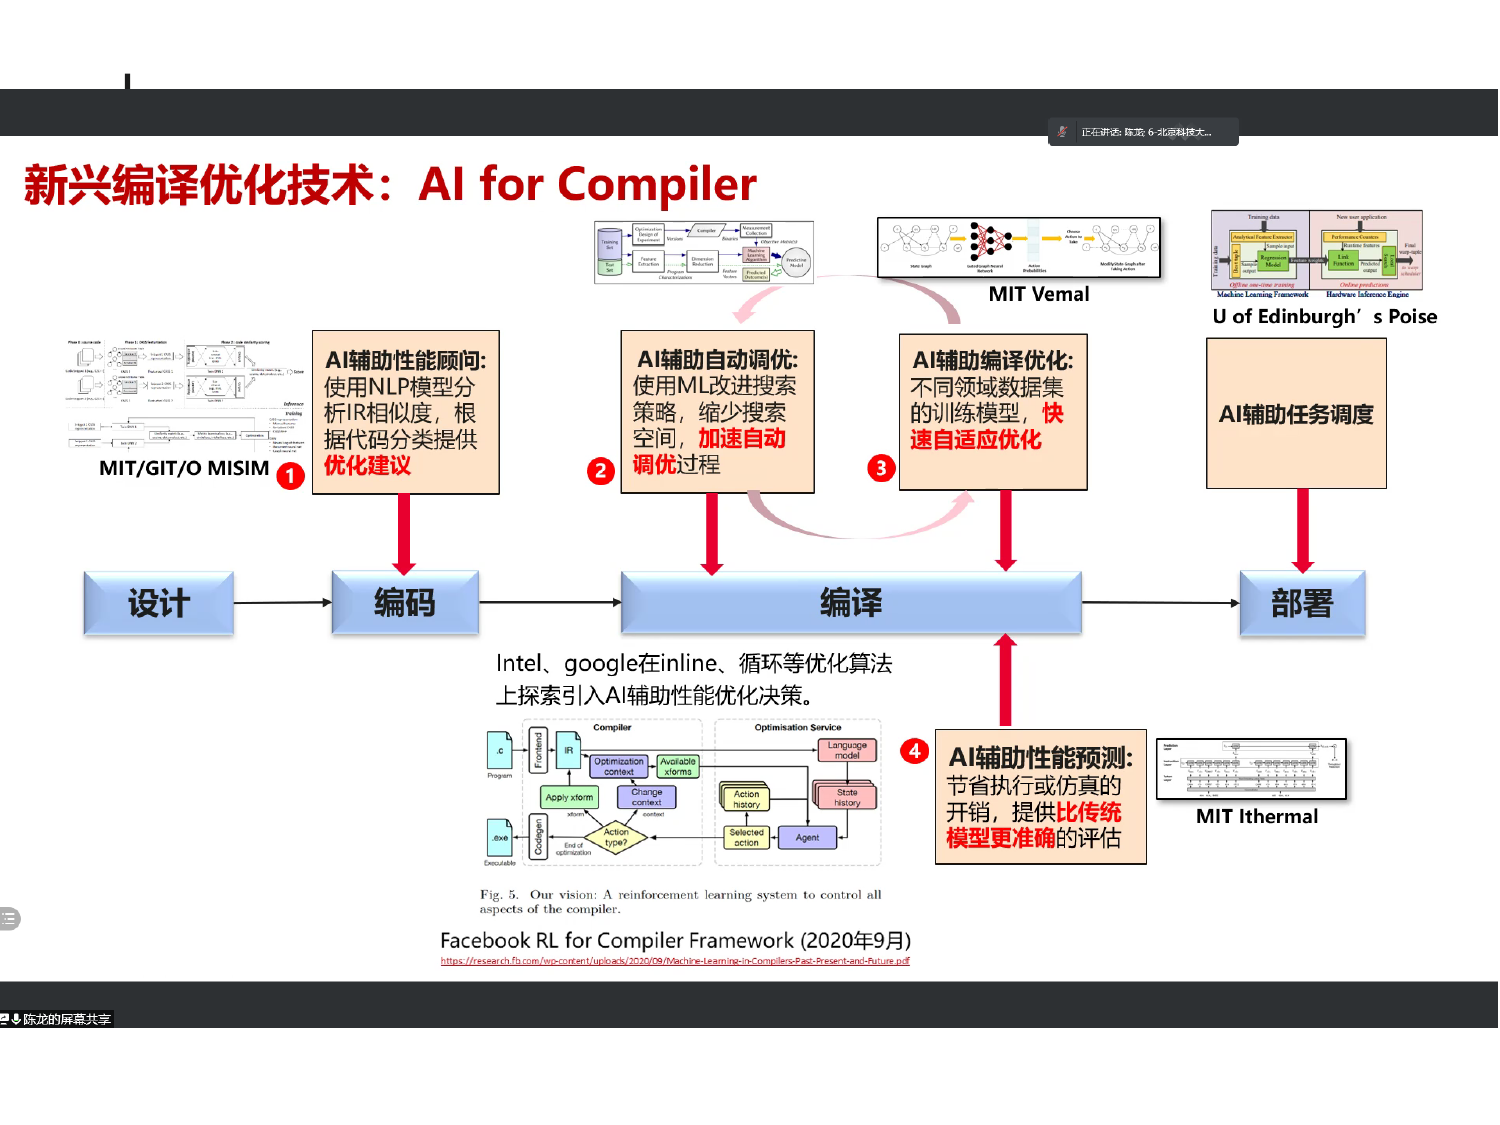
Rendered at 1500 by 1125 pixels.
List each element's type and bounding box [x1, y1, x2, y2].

list [0, 89, 1499, 1028]
